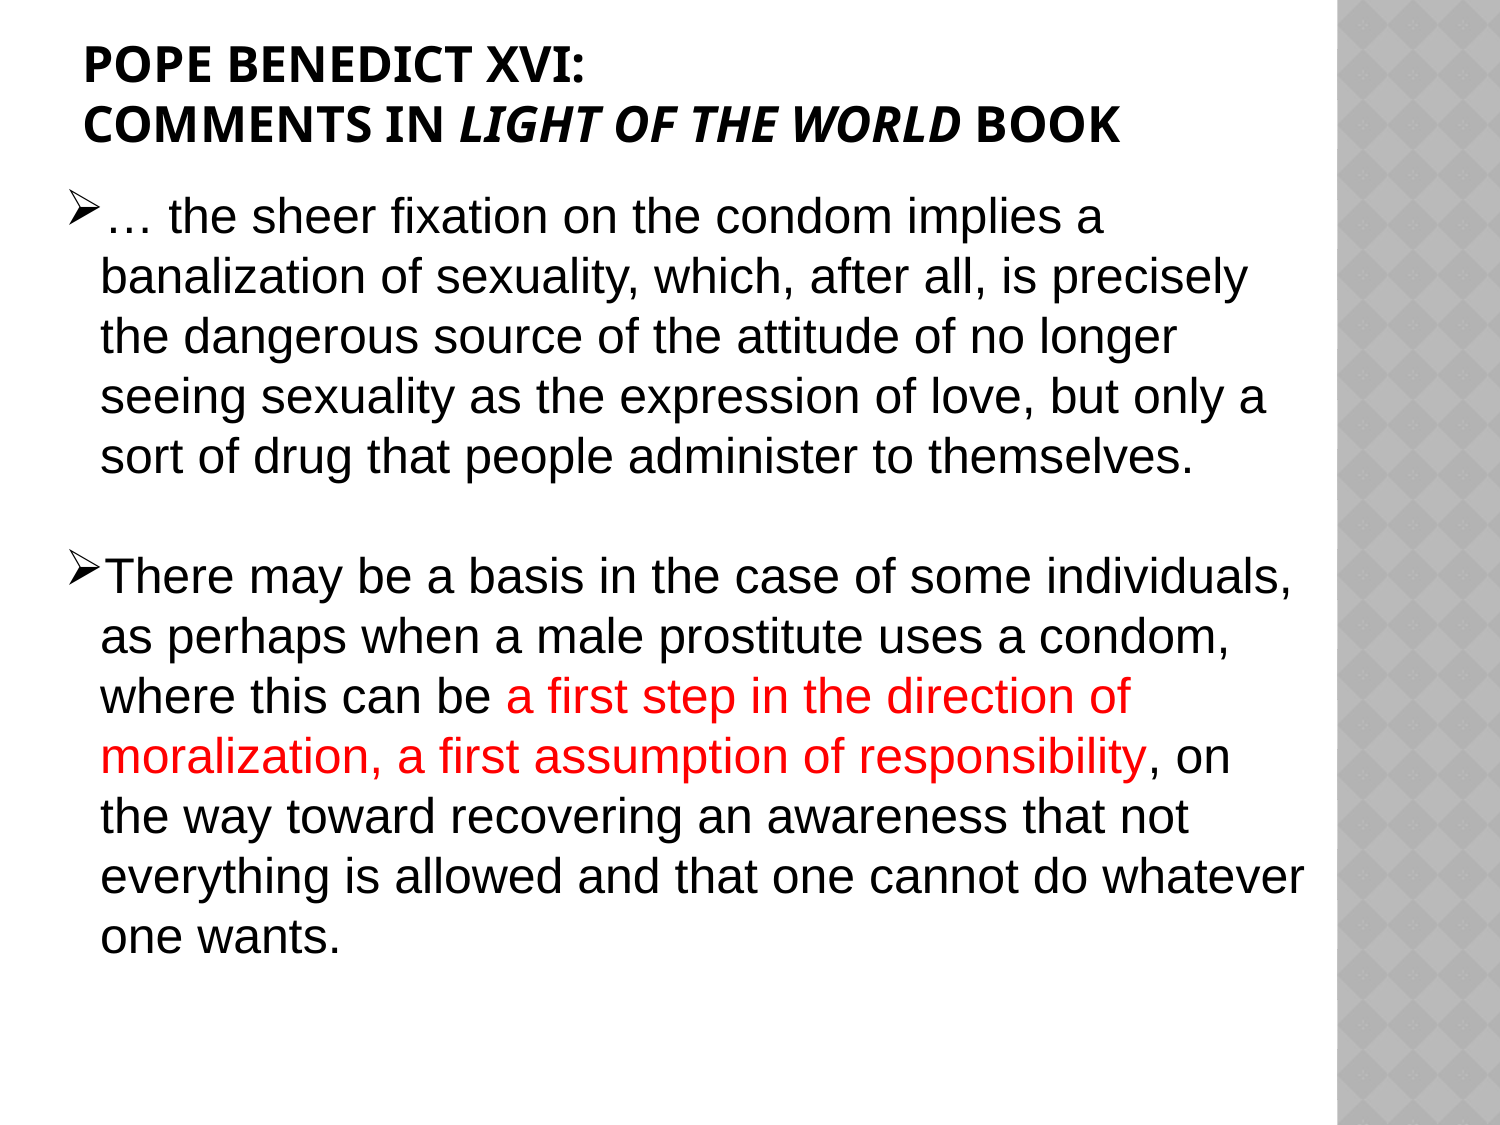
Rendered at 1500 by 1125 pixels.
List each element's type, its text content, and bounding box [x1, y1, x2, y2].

text_box … the sheer fixation on the condom implies a banalization of sexuality, which, after all, is precisely the dangerous source of the attitude of no longer seeing sexuality as the expression of love, but only a sort of drug that people administer to themselves. There may be a basis in the case of some individuals, as perhaps when a male prostitute uses a condom, where this can be a first step in the direction of moralization, a first assumption of responsibility, on the way toward recovering an awareness that not everything is allowed and that one cannot do whatever one wants. [49, 175, 1325, 971]
title Pope Benedict XVI: Comments in Light of the World book [75, 24, 1263, 153]
